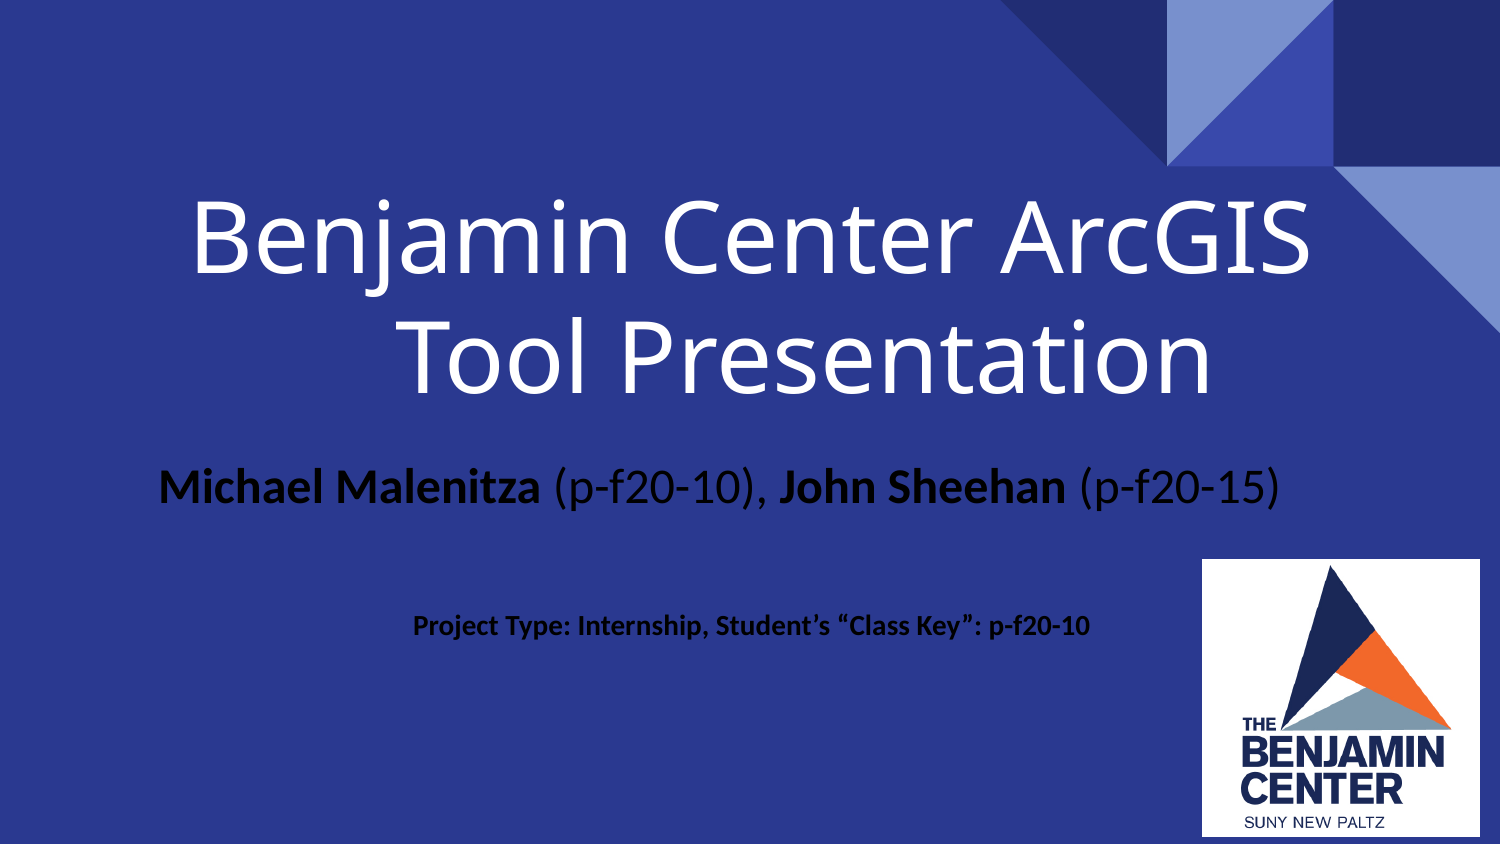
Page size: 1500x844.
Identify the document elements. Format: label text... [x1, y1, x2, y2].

subtitle Michael Malenitza (p-f20-10), John Sheehan (p-f20-15) Project Type: Internship, Student’s “Class Key”: p-f20-10 [98, 445, 1447, 674]
picture [1202, 559, 1481, 838]
title Benjamin Center ArcGIS Tool Presentation [98, 100, 1447, 429]
